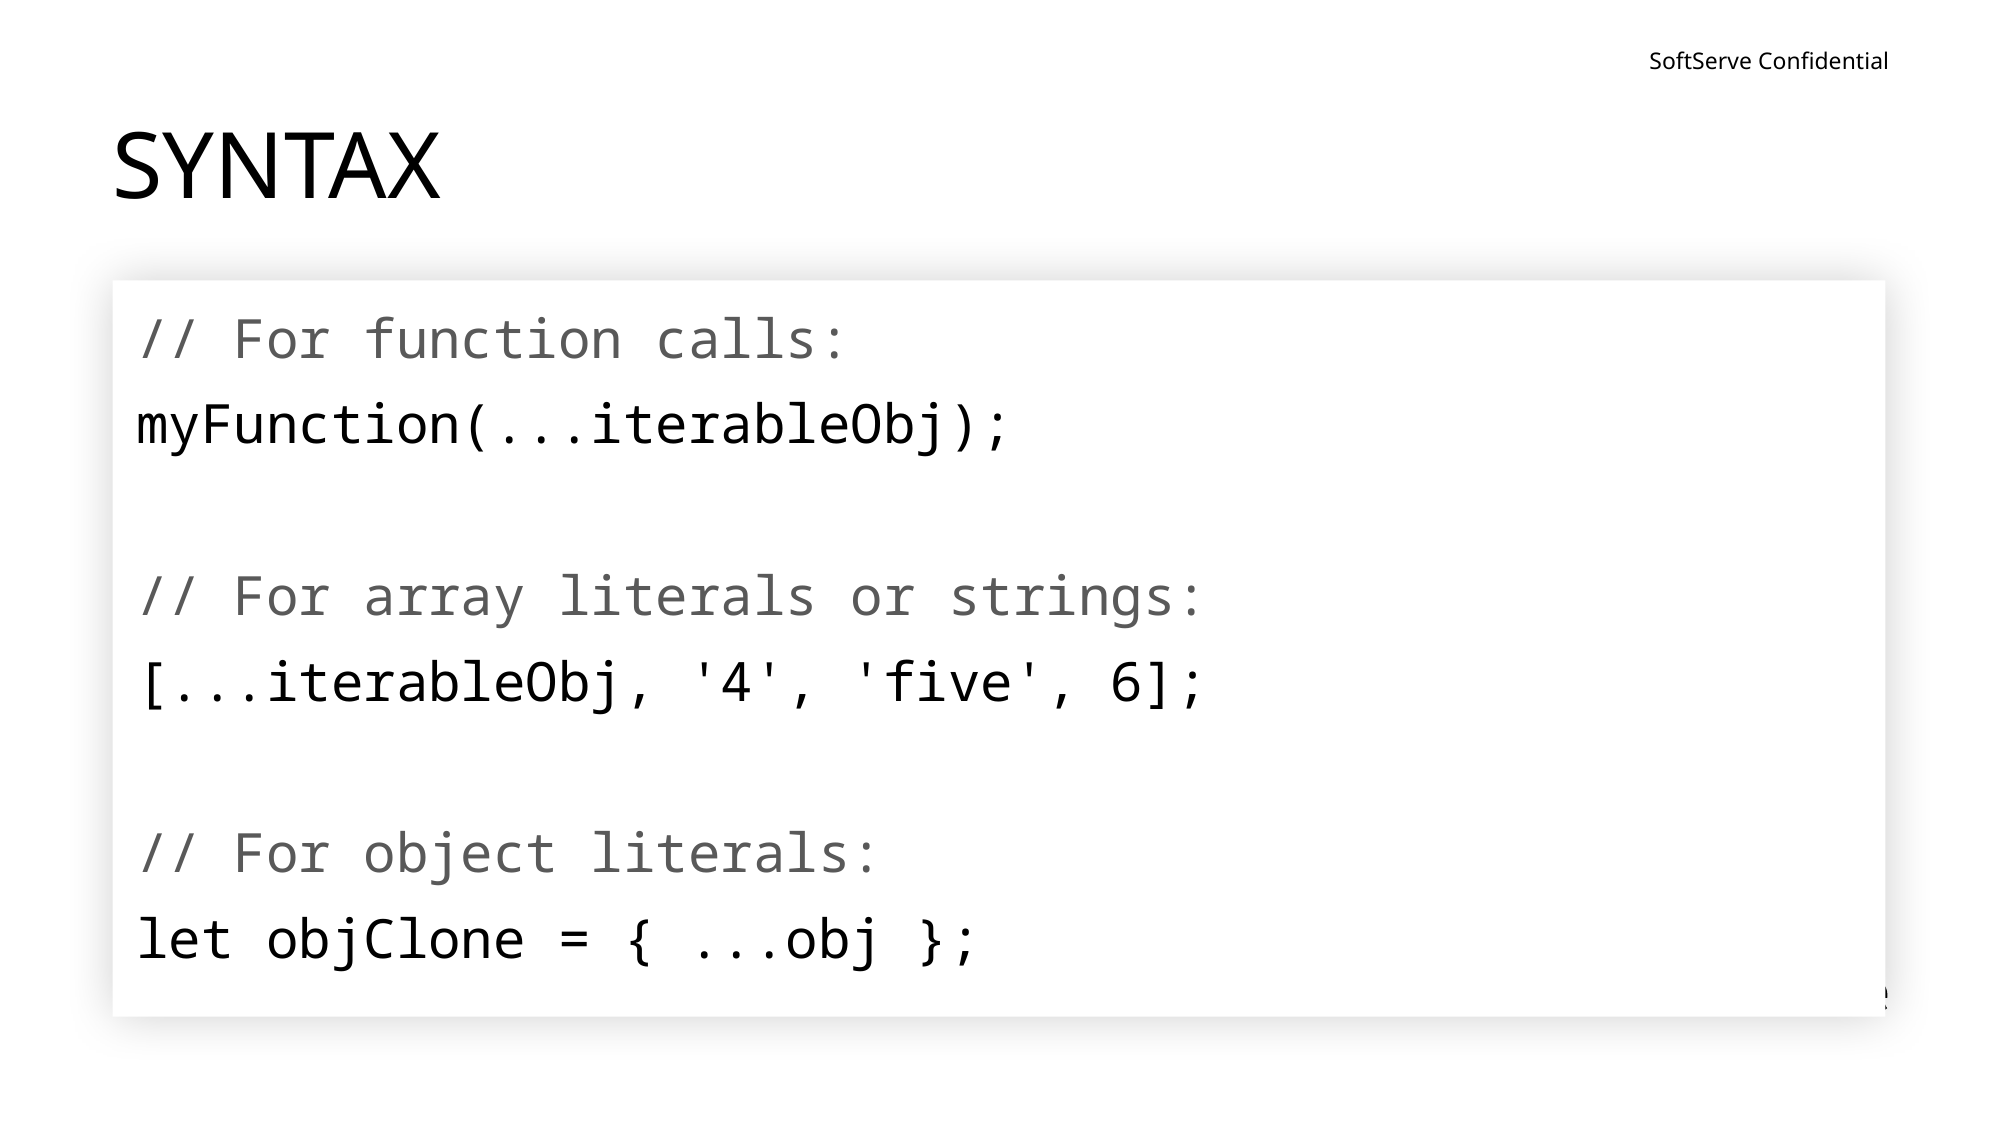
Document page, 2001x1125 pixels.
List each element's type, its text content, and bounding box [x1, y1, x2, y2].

title SYNTAX [112, 112, 1888, 225]
list // For function calls: myFunction(...iterableObj); // For array literals or strings: [...iterableObj, '4', 'five', 6]; // For object literals: let objClone = { ...obj }; [112, 280, 1886, 1017]
